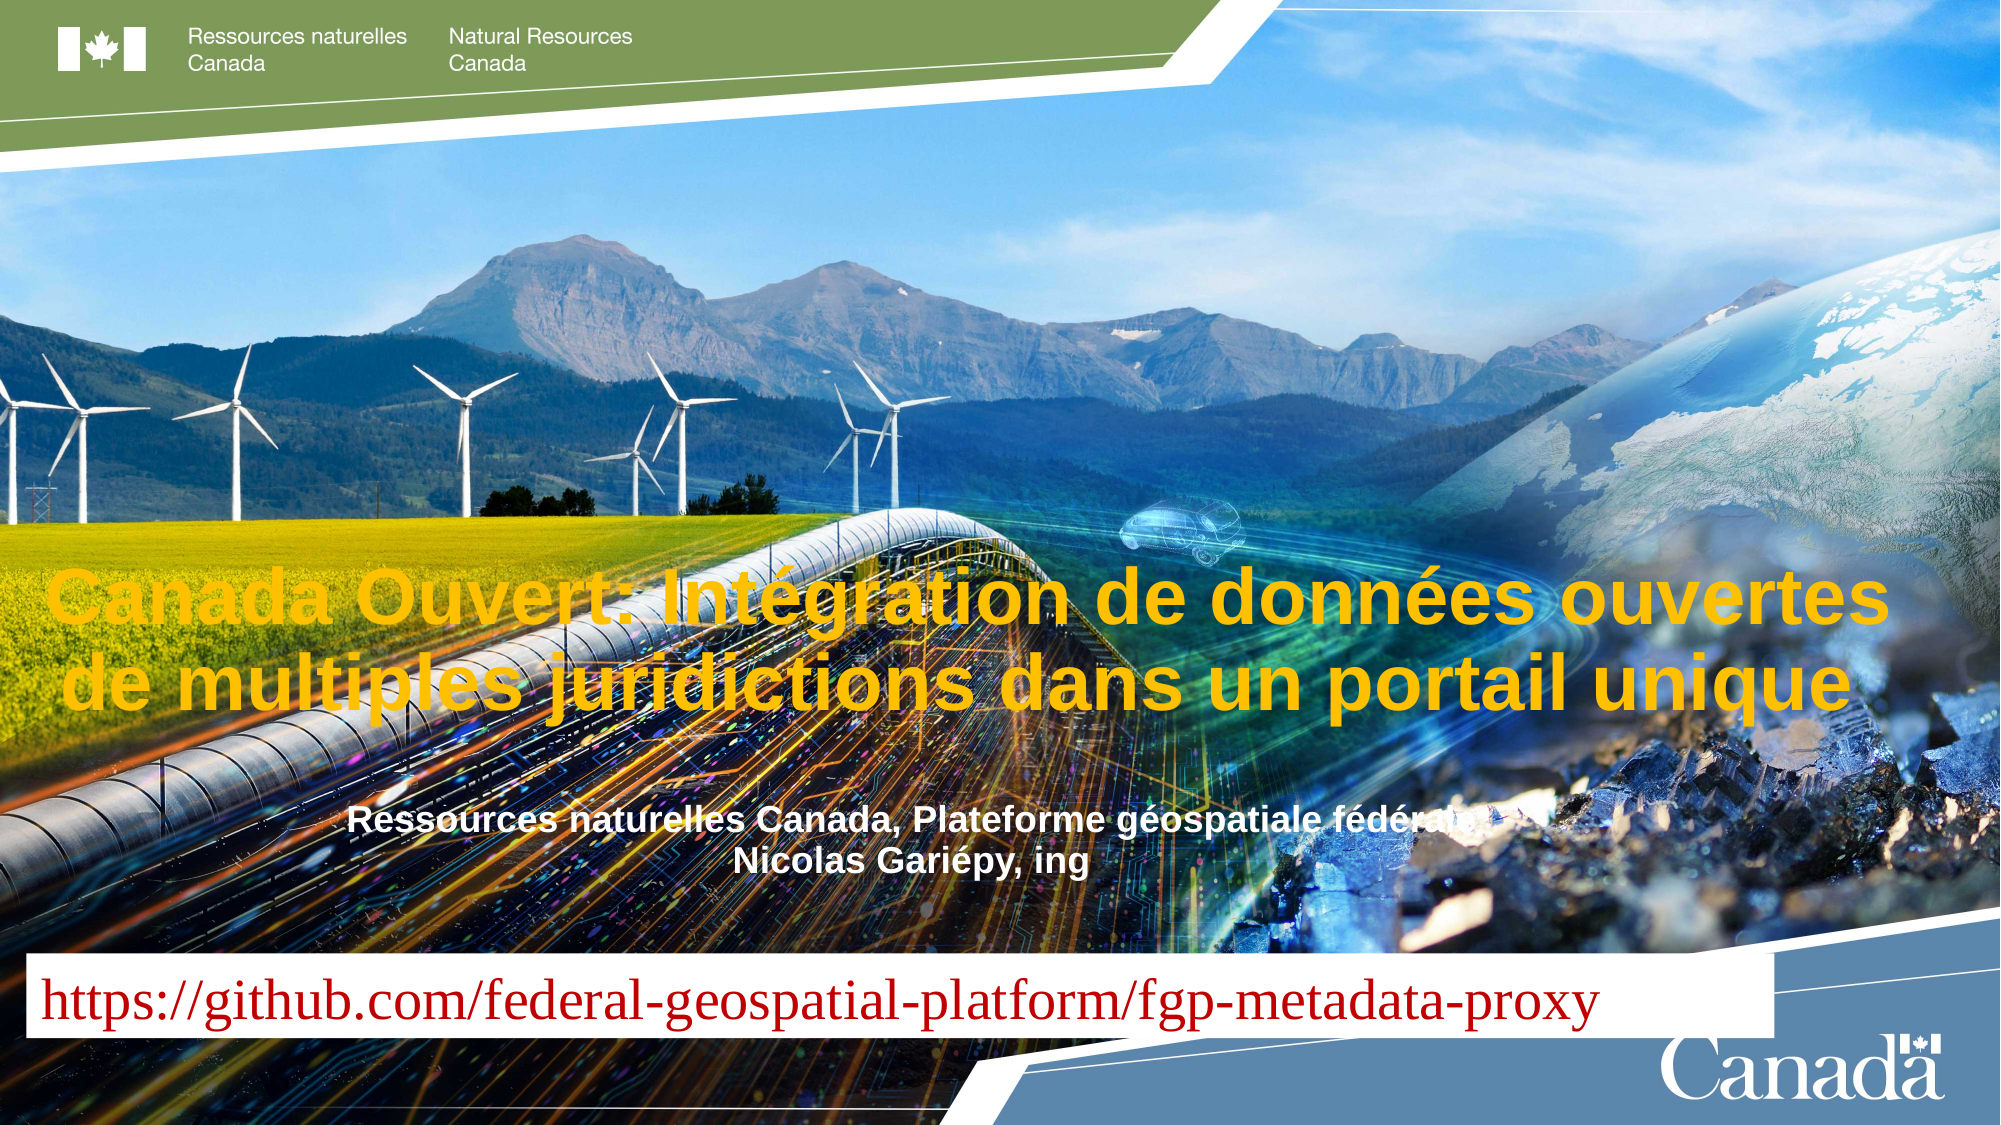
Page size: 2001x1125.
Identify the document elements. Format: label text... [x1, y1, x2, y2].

list Ressources naturelles Canada, Plateforme géospatiale fédérale Nicolas Gariépy, ing [82, 742, 1749, 889]
picture [0, 0, 2000, 1125]
text_box https://github.com/federal-geospatial-platform/fgp-metadata-proxy [26, 953, 1775, 1039]
title Canada Ouvert: Intégration de données ouvertes de multiples juridictions dans un portail unique [41, 531, 1912, 728]
